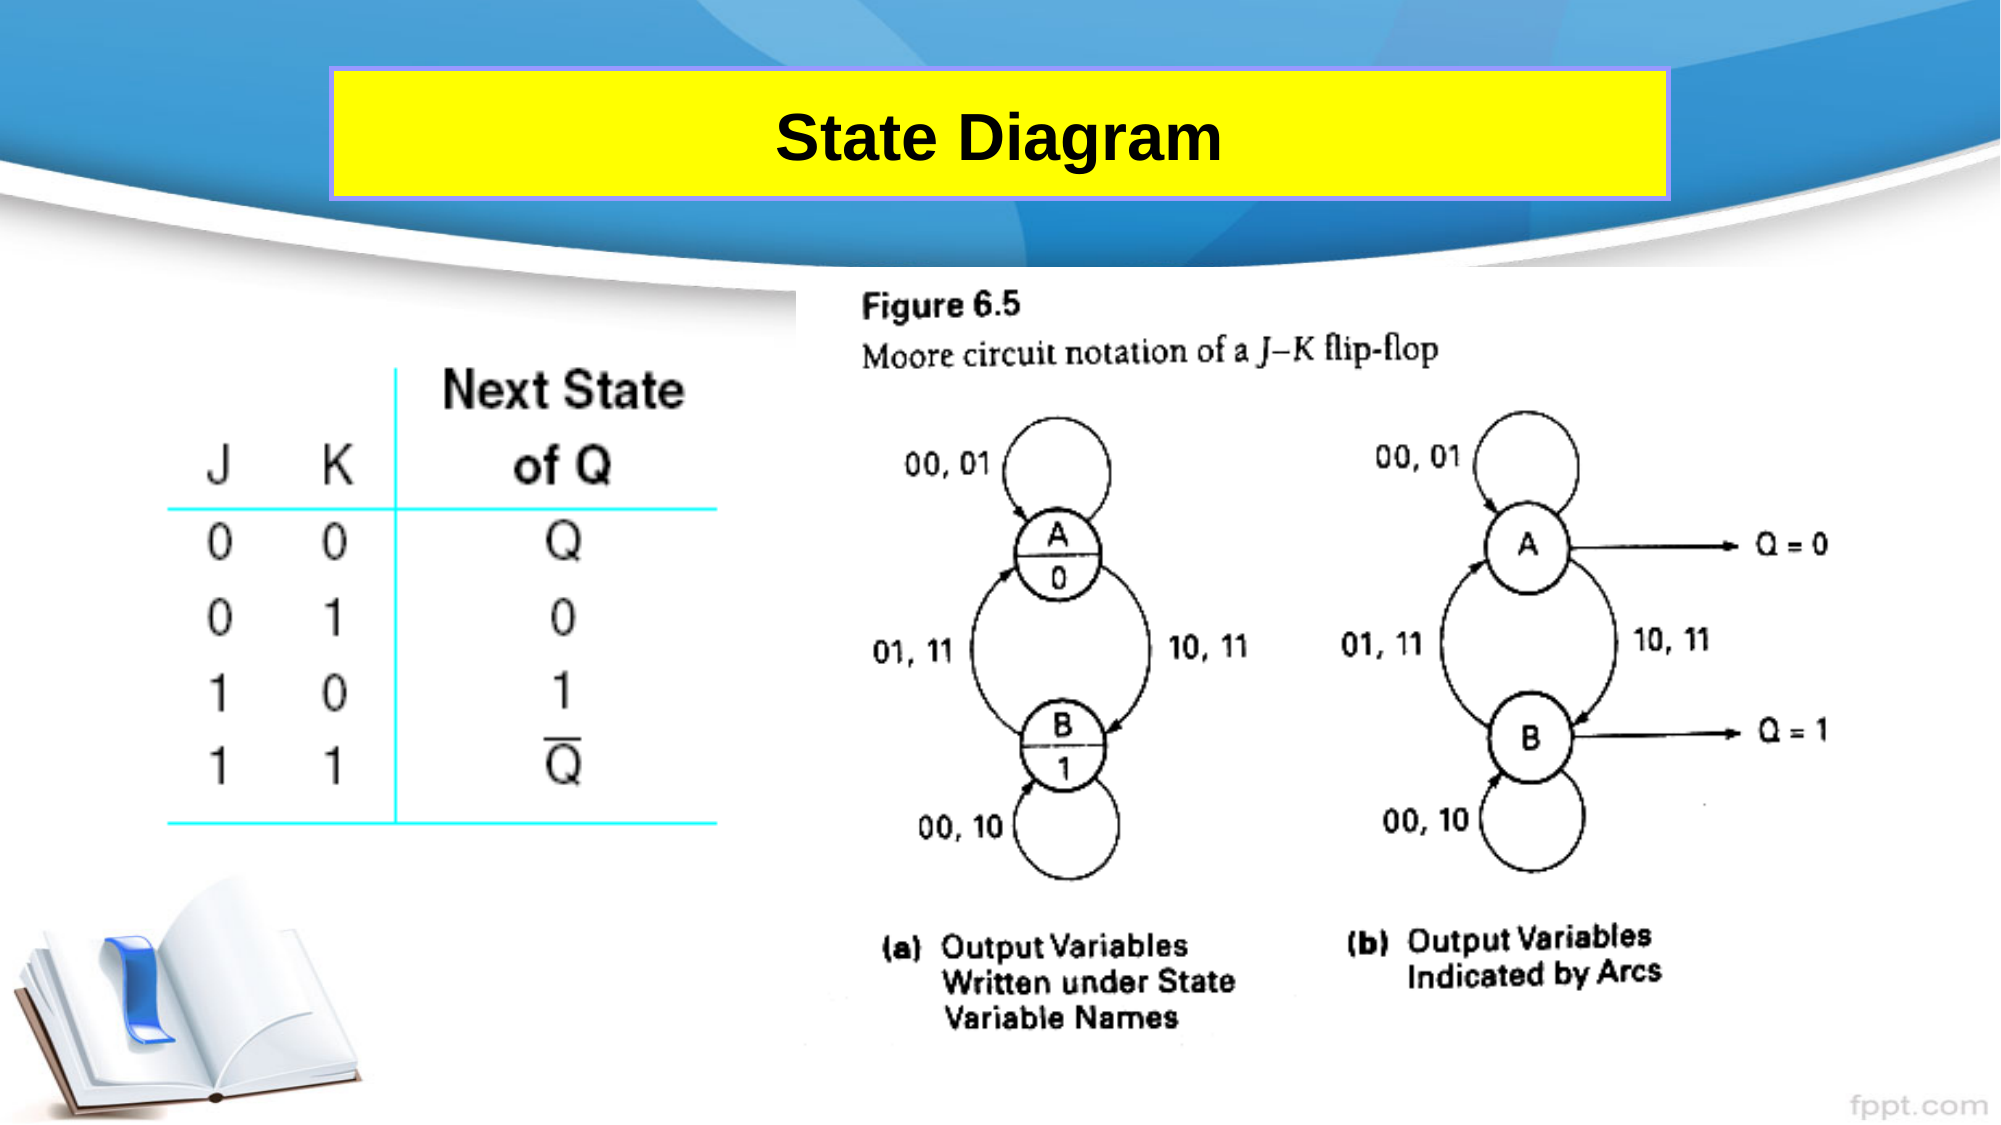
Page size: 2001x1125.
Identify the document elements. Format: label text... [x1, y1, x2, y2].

title State Diagram [330, 68, 1669, 199]
picture [0, 0, 2001, 1125]
